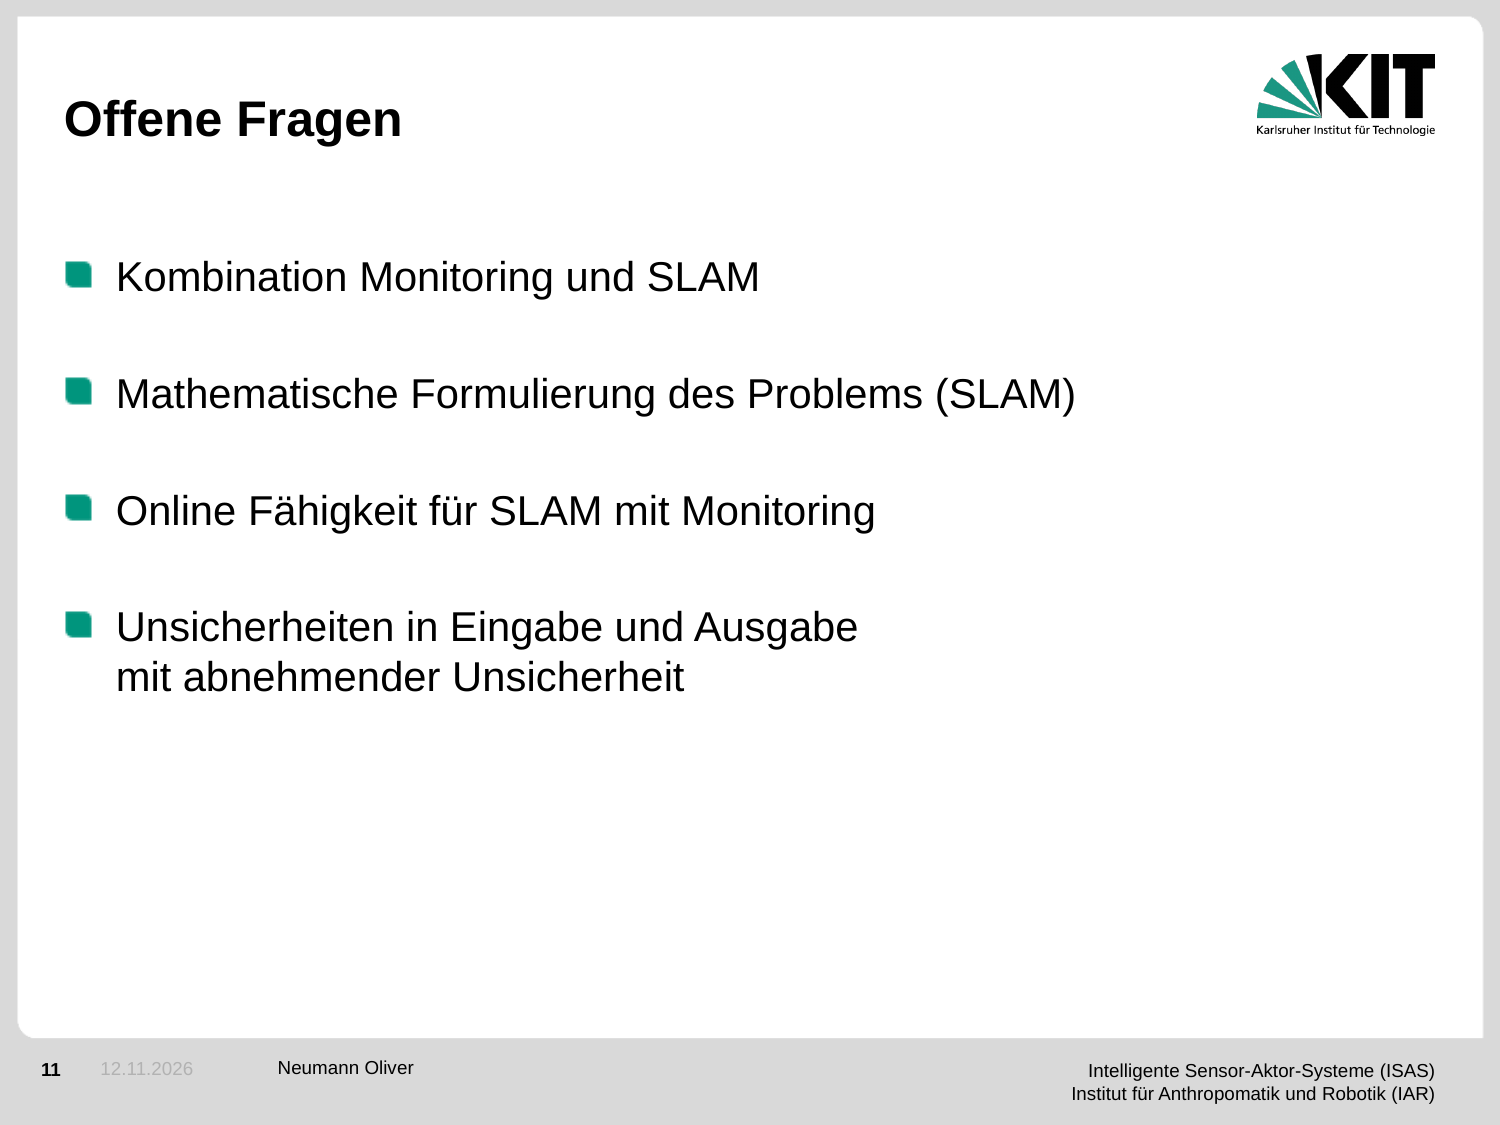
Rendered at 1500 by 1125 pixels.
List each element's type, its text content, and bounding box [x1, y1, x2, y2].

text_box 06.06.2019 [100, 1057, 272, 1116]
text_box Kombination Monitoring und SLAM Mathematische Formulierung des Problems (SLAM) Online Fähigkeit für SLAM mit Monitoring Unsicherheiten in Eingabe und Ausgabe mit abnehmender Unsicherheit [64, 196, 1435, 1000]
picture [0, 0, 1500, 1125]
text_box Offene Fragen [64, 54, 1198, 147]
